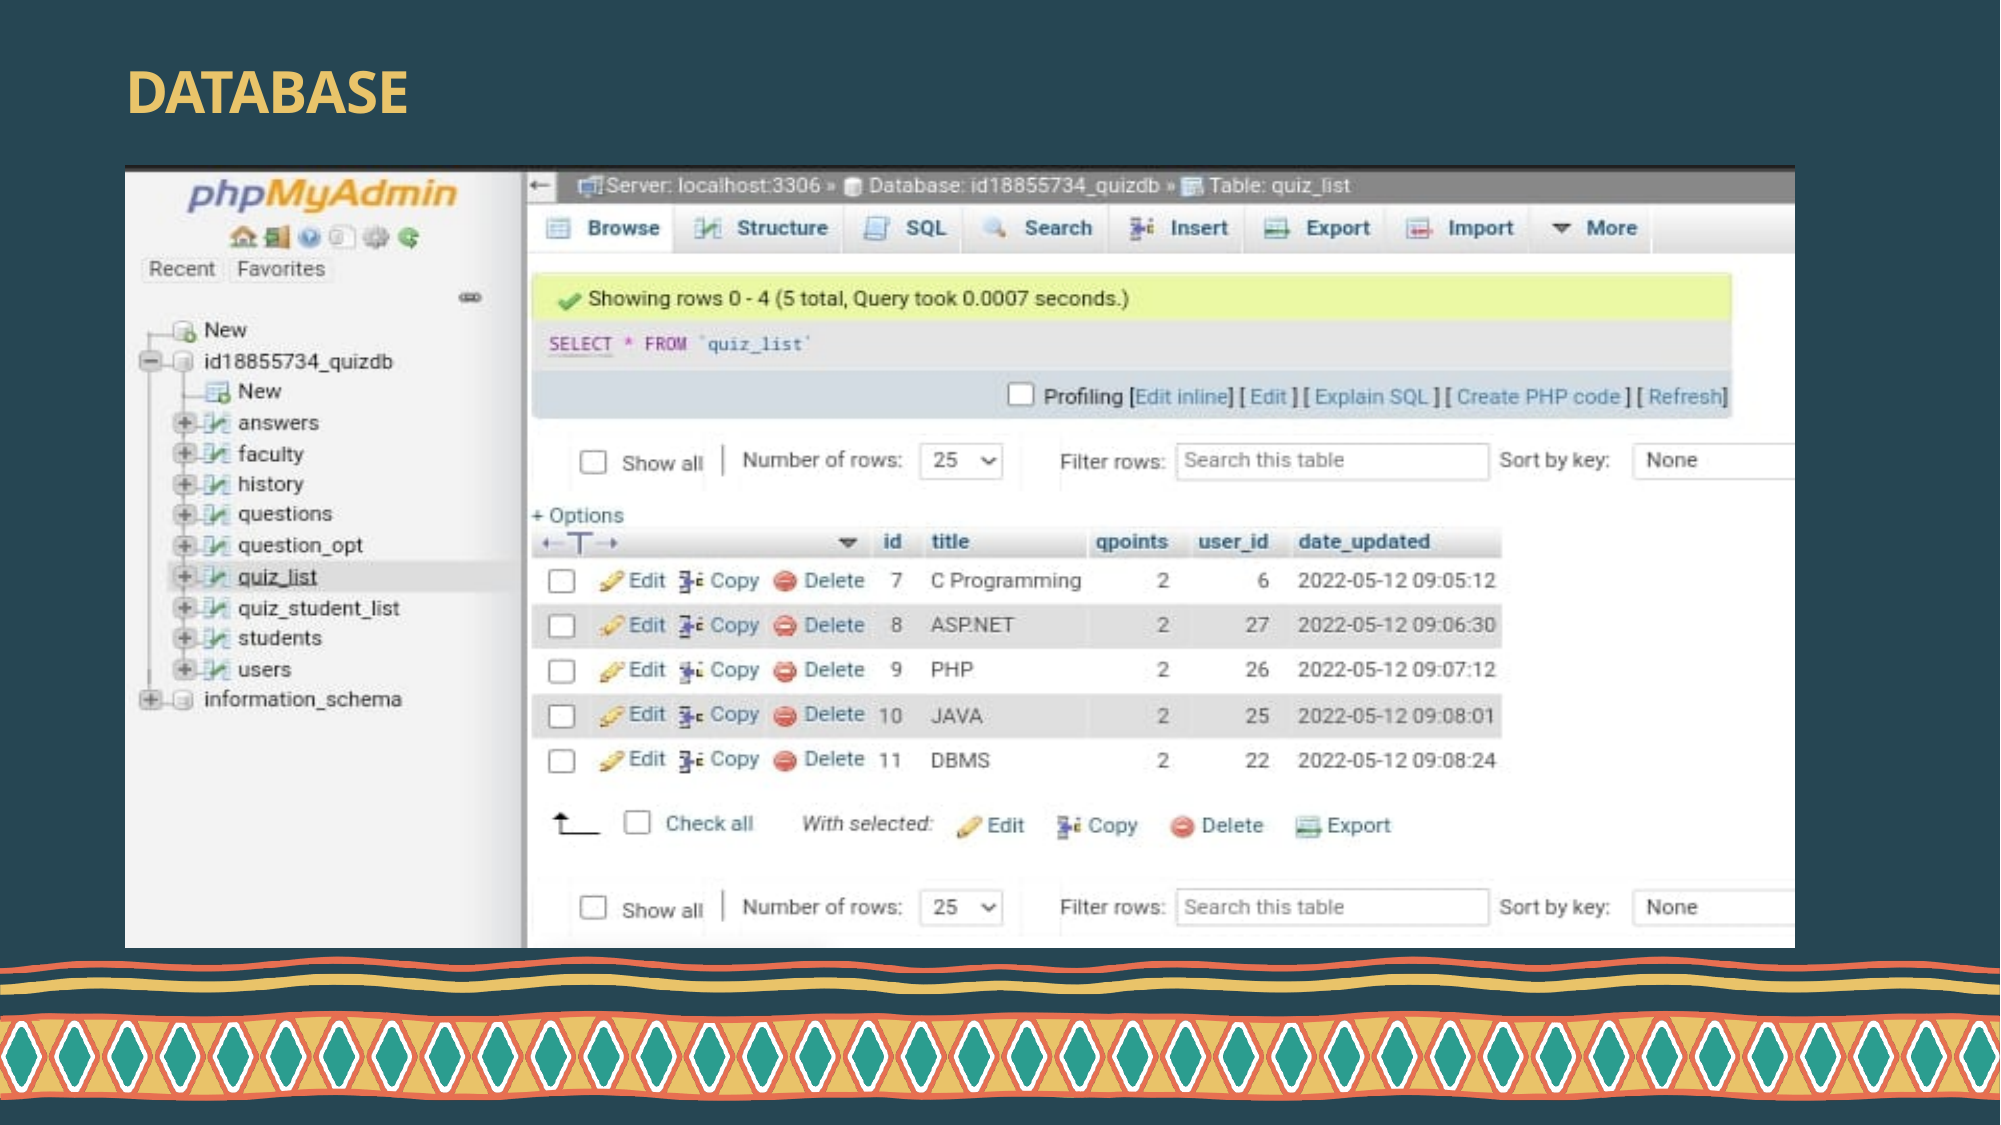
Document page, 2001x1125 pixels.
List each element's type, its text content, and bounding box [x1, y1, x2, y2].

picture [124, 165, 1795, 949]
title DATABASE [125, 32, 1875, 126]
picture [0, 956, 2000, 1101]
